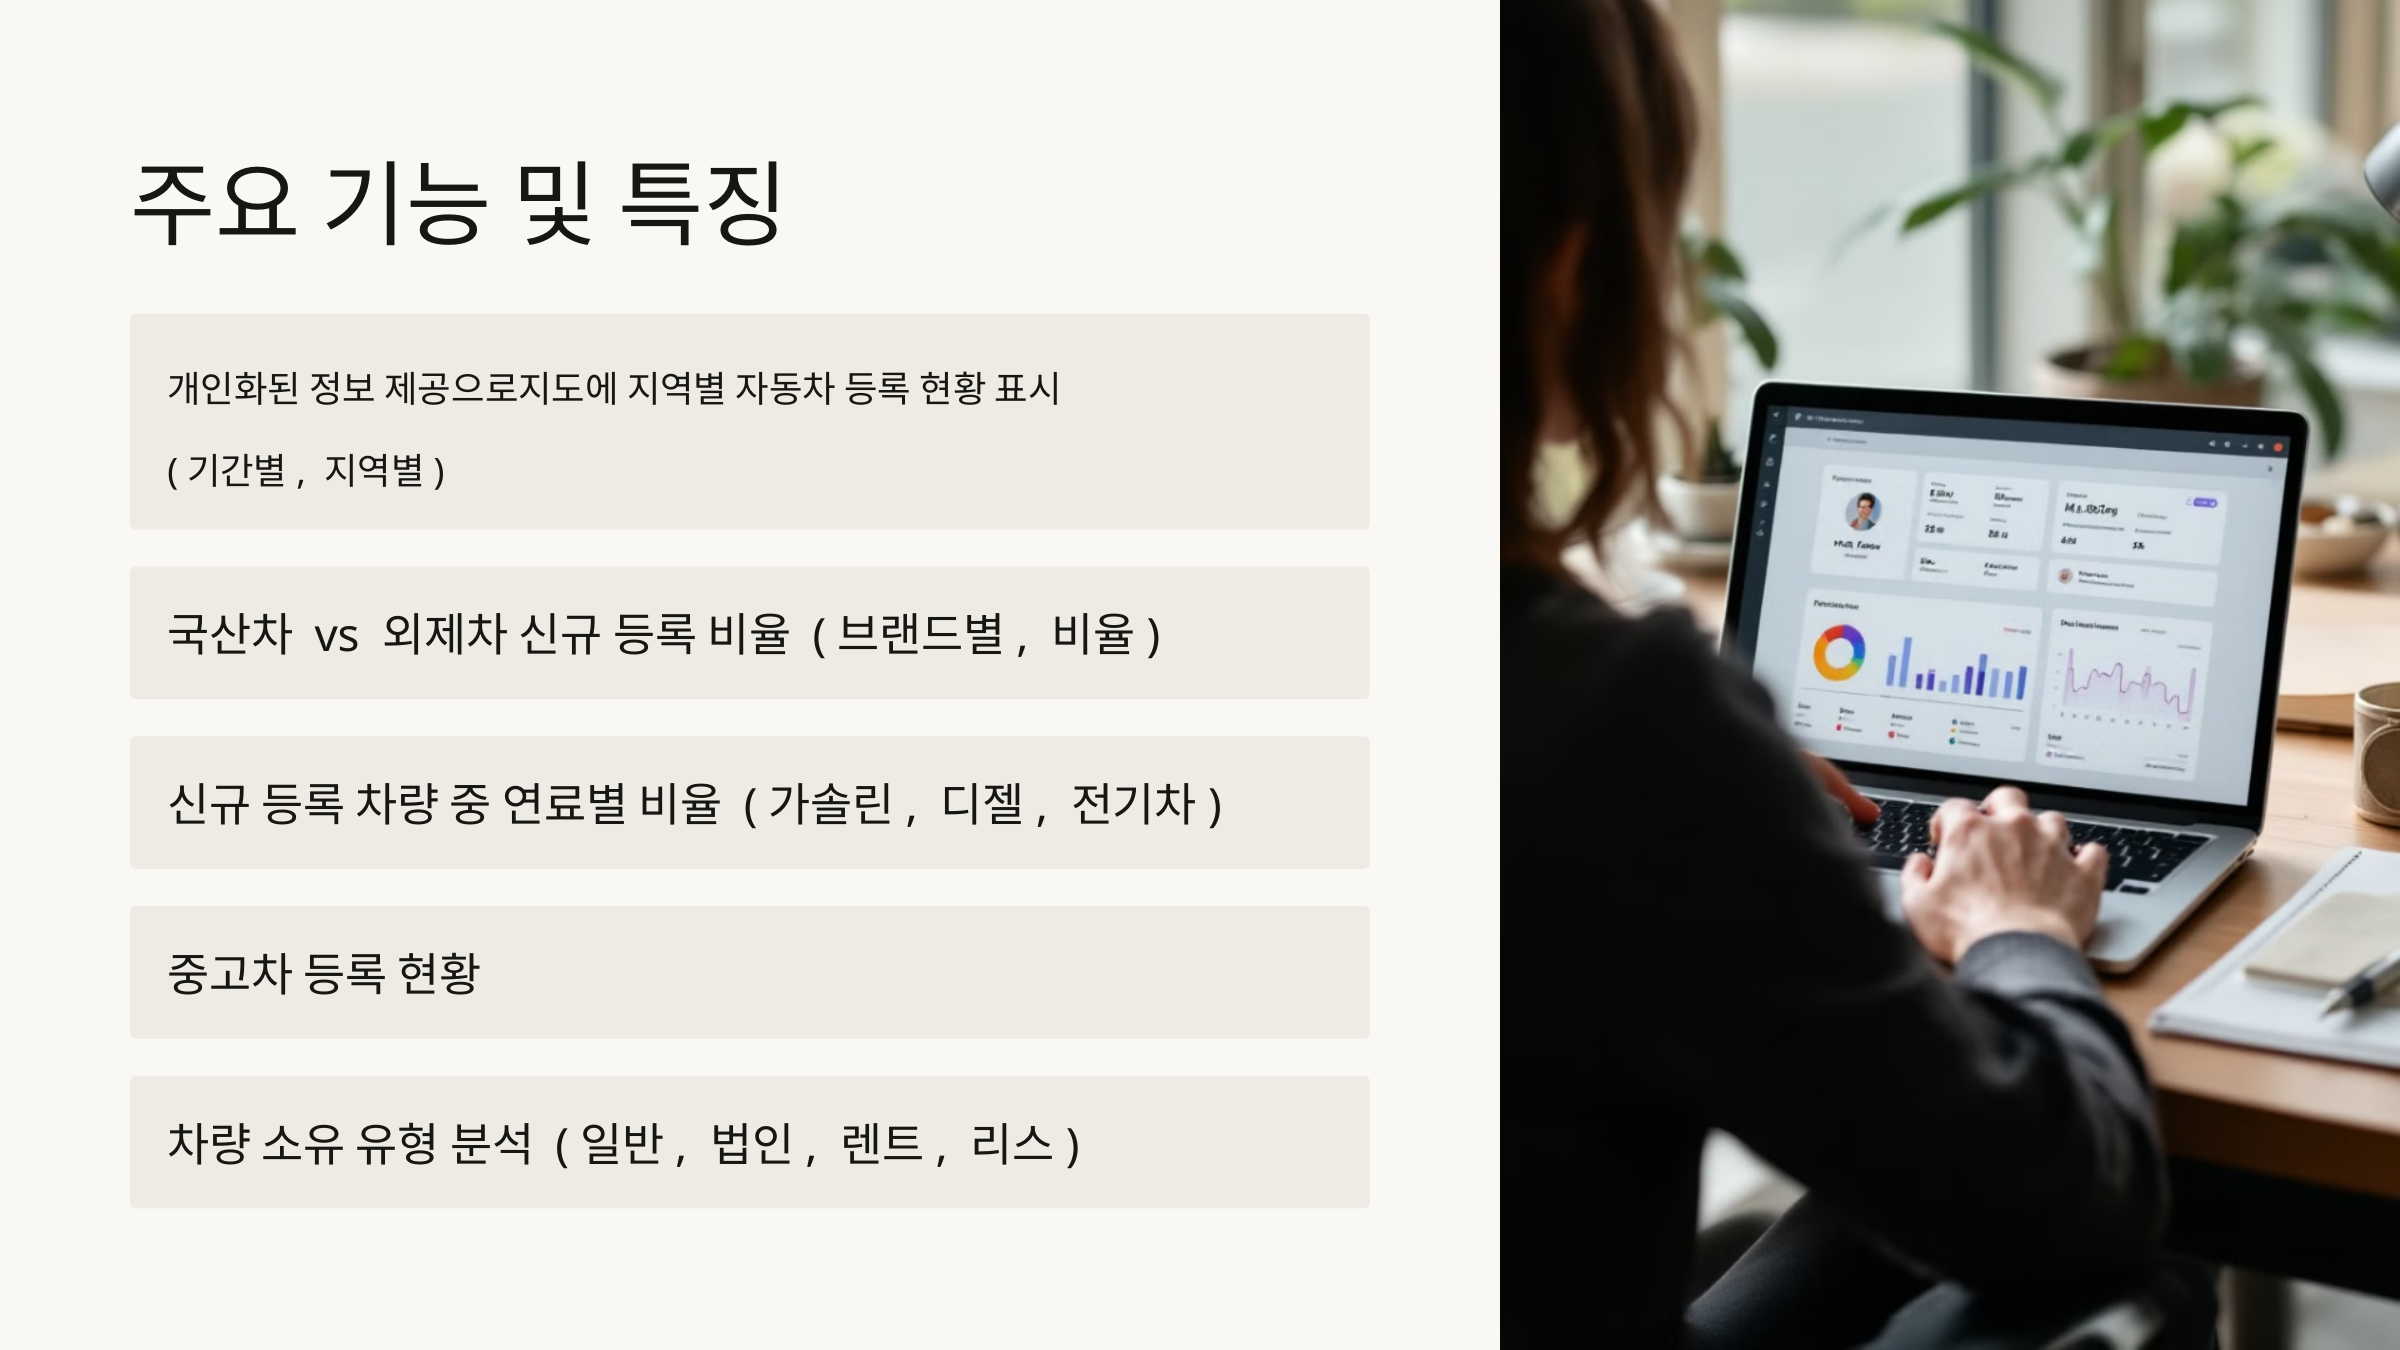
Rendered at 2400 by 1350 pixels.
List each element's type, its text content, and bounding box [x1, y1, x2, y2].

picture [1499, 0, 2400, 1350]
text_box [130, 736, 1370, 869]
text_box [130, 566, 1370, 700]
text_box [130, 906, 1370, 1039]
text_box [130, 313, 1370, 530]
text_box [130, 1075, 1370, 1209]
text_box 국산차 vs 외제차 신규 등록 비율 (브랜드별, 비율) [167, 603, 1114, 662]
text_box 중고차 등록 현황 [167, 943, 633, 1002]
text_box 주요 기능 및 특징 [130, 141, 1061, 258]
text_box (기간별, 지역별) [167, 432, 1333, 493]
text_box 신규 등록 차량 중 연료별 비율 (가솔린, 디젤, 전기차) [167, 773, 1173, 832]
text_box 차량 소유 유형 분석 (일반, 법인, 렌트, 리스) [167, 1113, 999, 1172]
text_box 개인화된 정보 제공으로지도에 지역별 자동차 등록 현황 표시 [167, 350, 1333, 411]
